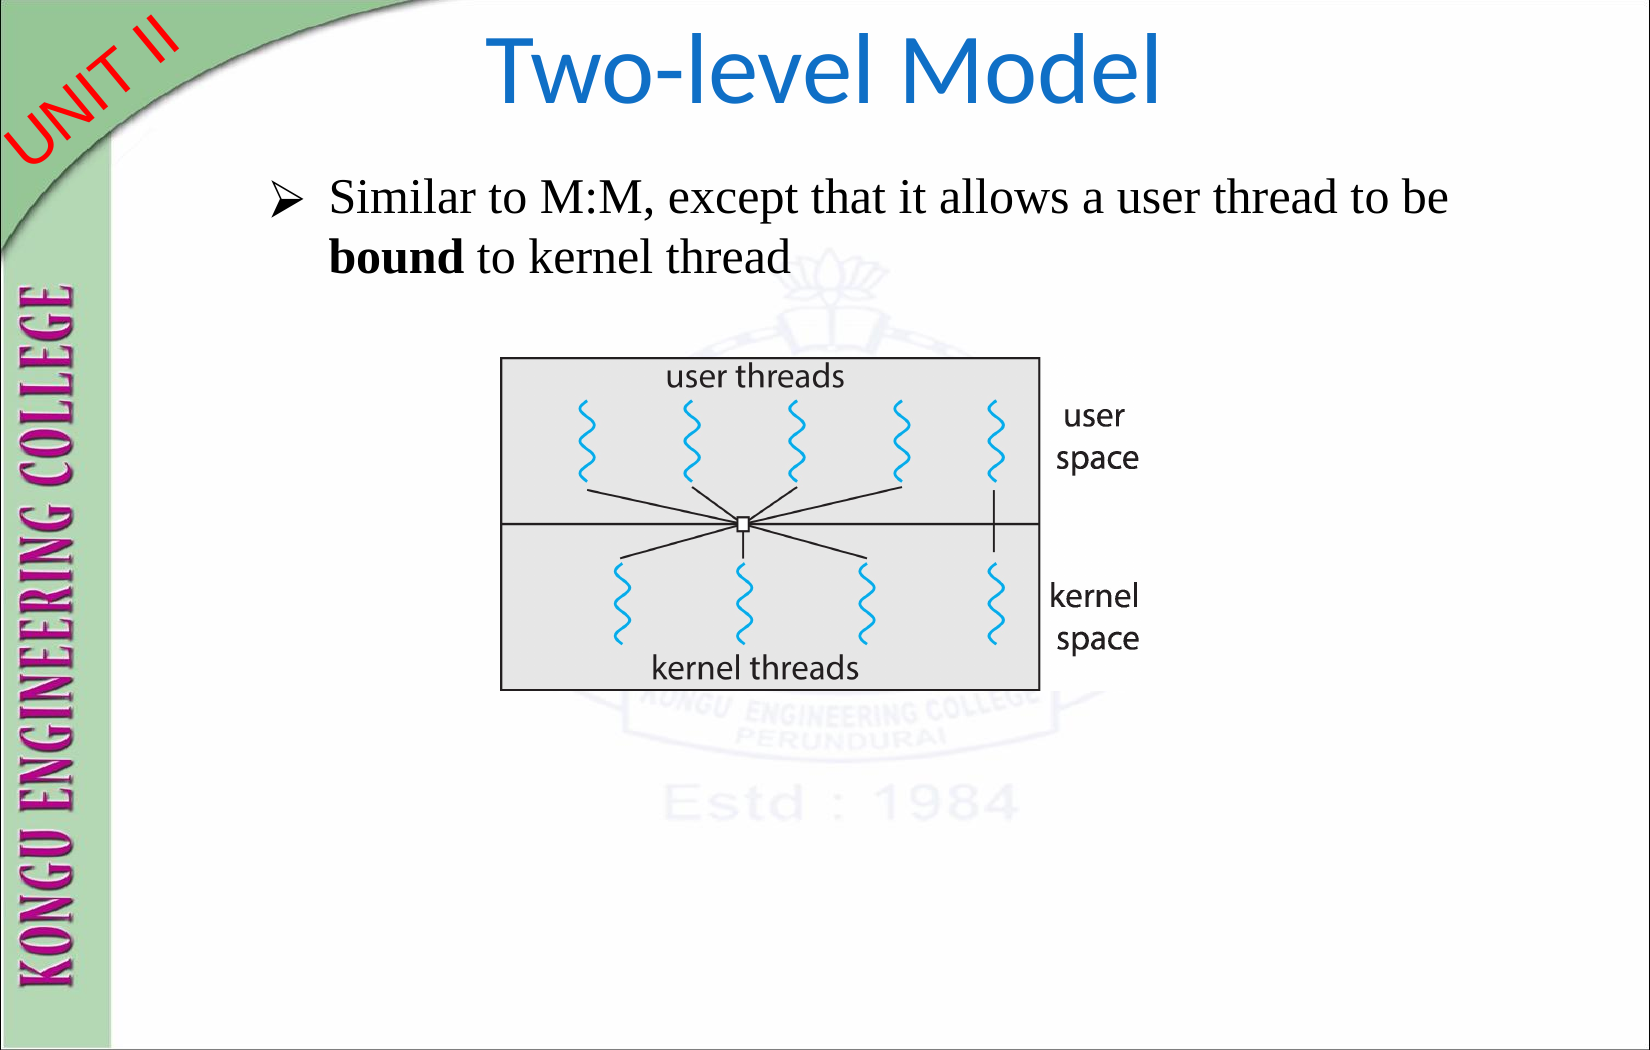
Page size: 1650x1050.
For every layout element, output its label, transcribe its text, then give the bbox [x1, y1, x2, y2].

picture [0, 0, 1650, 1050]
list Similar to M:M, except that it allows a user thread to be bound to kernel thread [230, 156, 1537, 839]
title Two-level Model [195, 35, 1455, 124]
